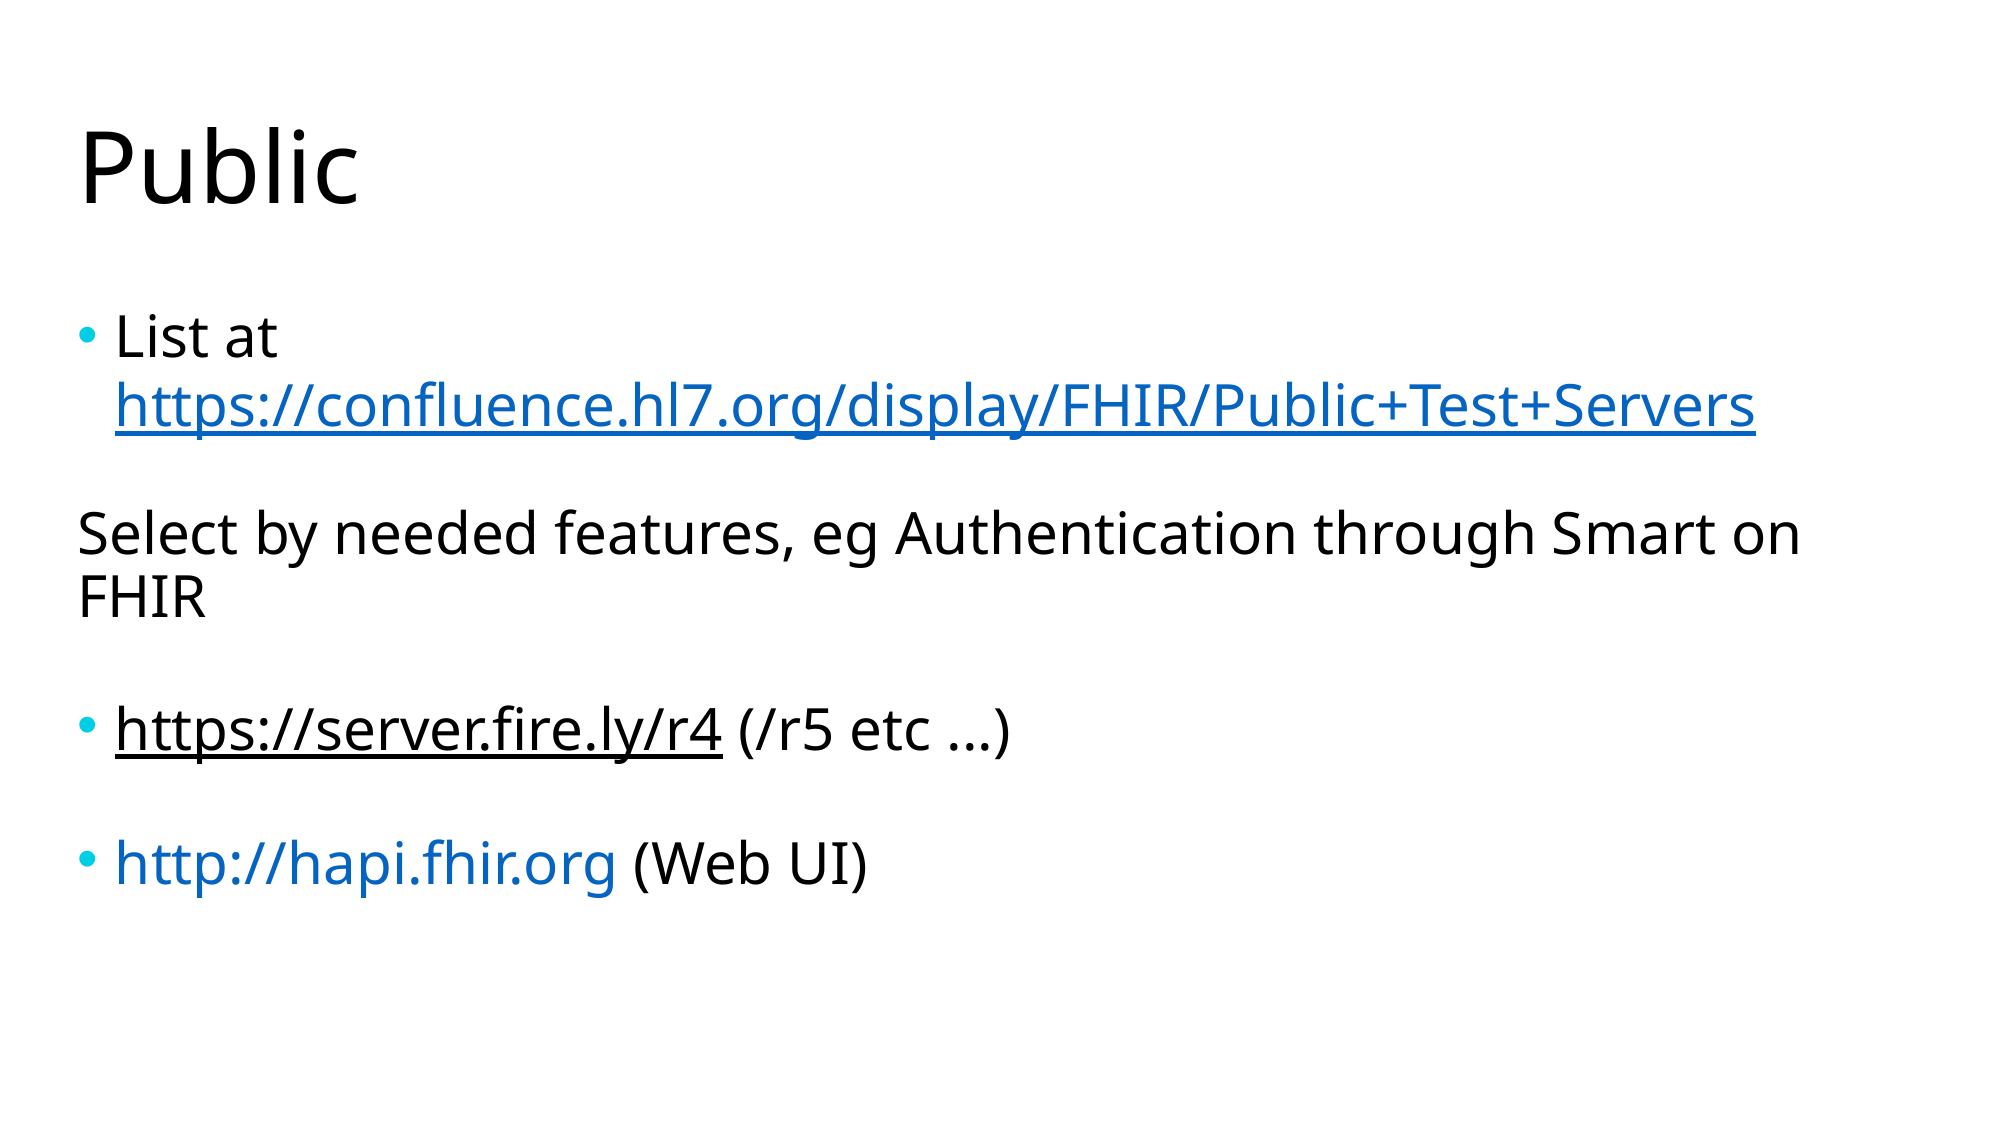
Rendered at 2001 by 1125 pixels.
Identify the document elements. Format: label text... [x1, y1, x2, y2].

title Public [62, 62, 1938, 280]
list List at https://confluence.hl7.org/display/FHIR/Public+Test+Servers Select by needed features, eg Authentication through Smart on FHIR https://server.fire.ly/r4 (/r5 etc ...) http://hapi.fhir.org (Web UI) [62, 299, 1938, 1014]
